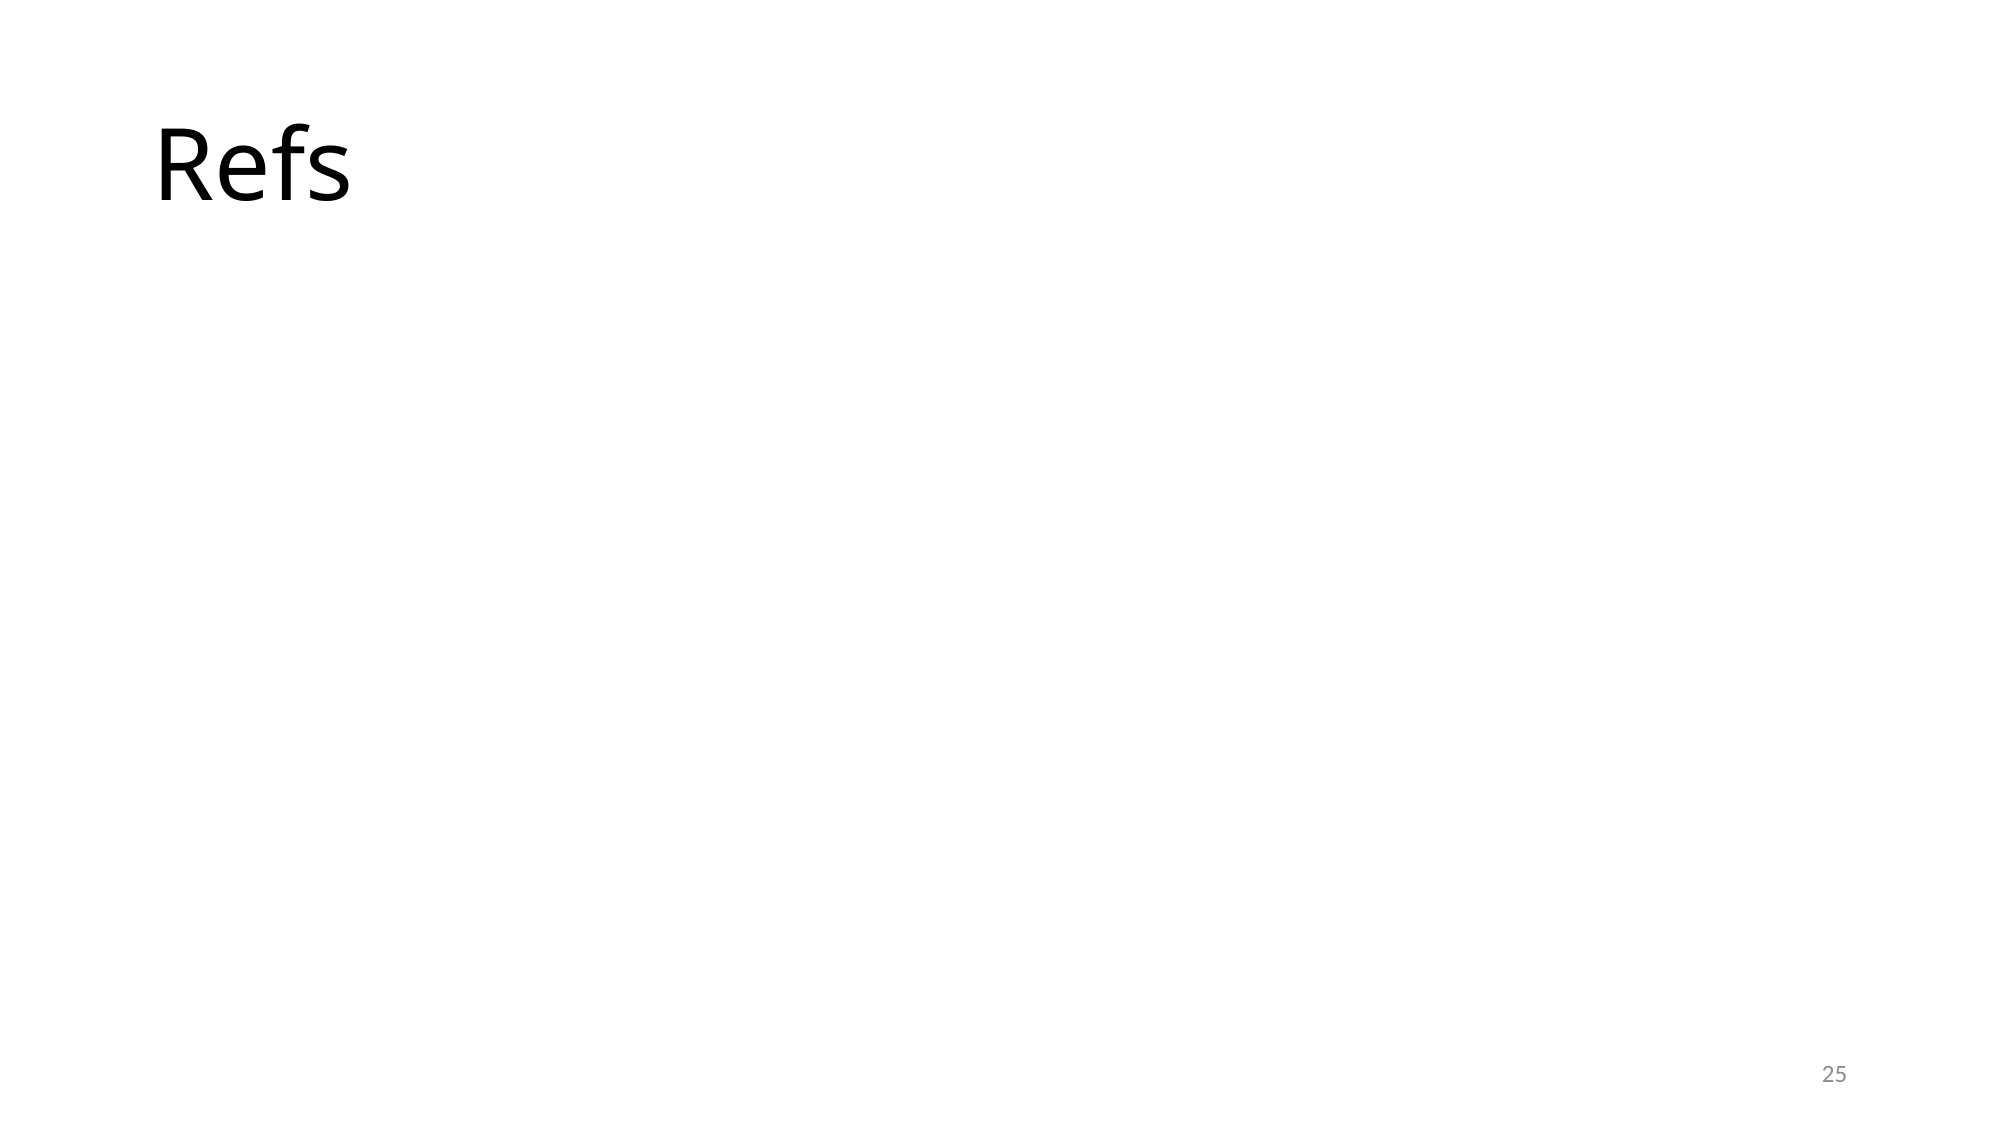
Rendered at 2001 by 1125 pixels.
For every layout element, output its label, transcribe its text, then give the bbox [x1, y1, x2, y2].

title Refs [137, 59, 1863, 278]
slide_number 25 [1412, 1042, 1863, 1103]
